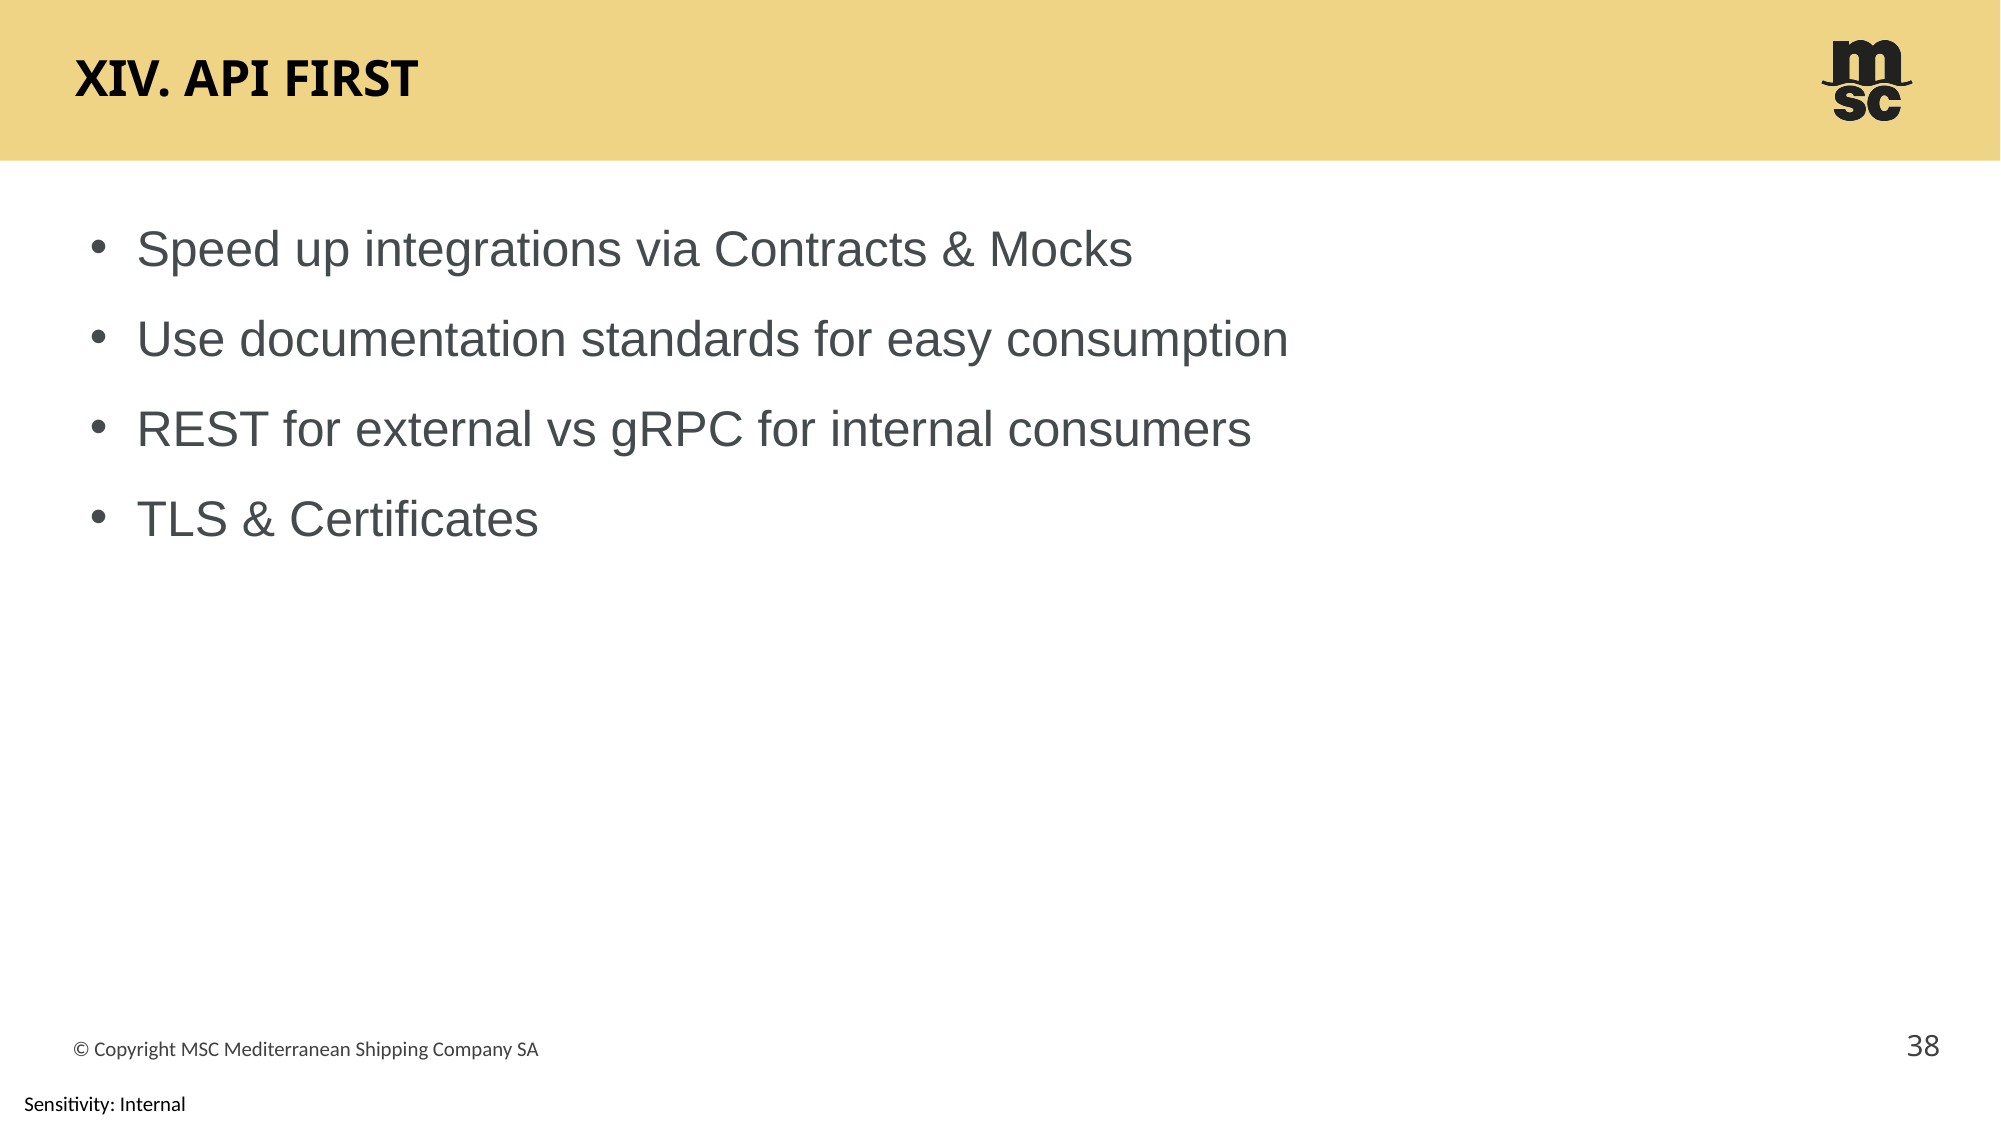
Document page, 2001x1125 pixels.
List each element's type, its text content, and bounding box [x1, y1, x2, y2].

title XIV. API FIRST [75, 6, 1474, 155]
picture [1797, 5, 1937, 157]
text_box Speed up integrations via Contracts & Mocks Use documentation standards for easy consumption REST for external vs gRPC for internal consumers TLS & Certificates [75, 179, 2000, 554]
slide_number 38 [1879, 1019, 1956, 1070]
footer © Copyright MSC Mediterranean Shipping Company SA [57, 1027, 663, 1079]
